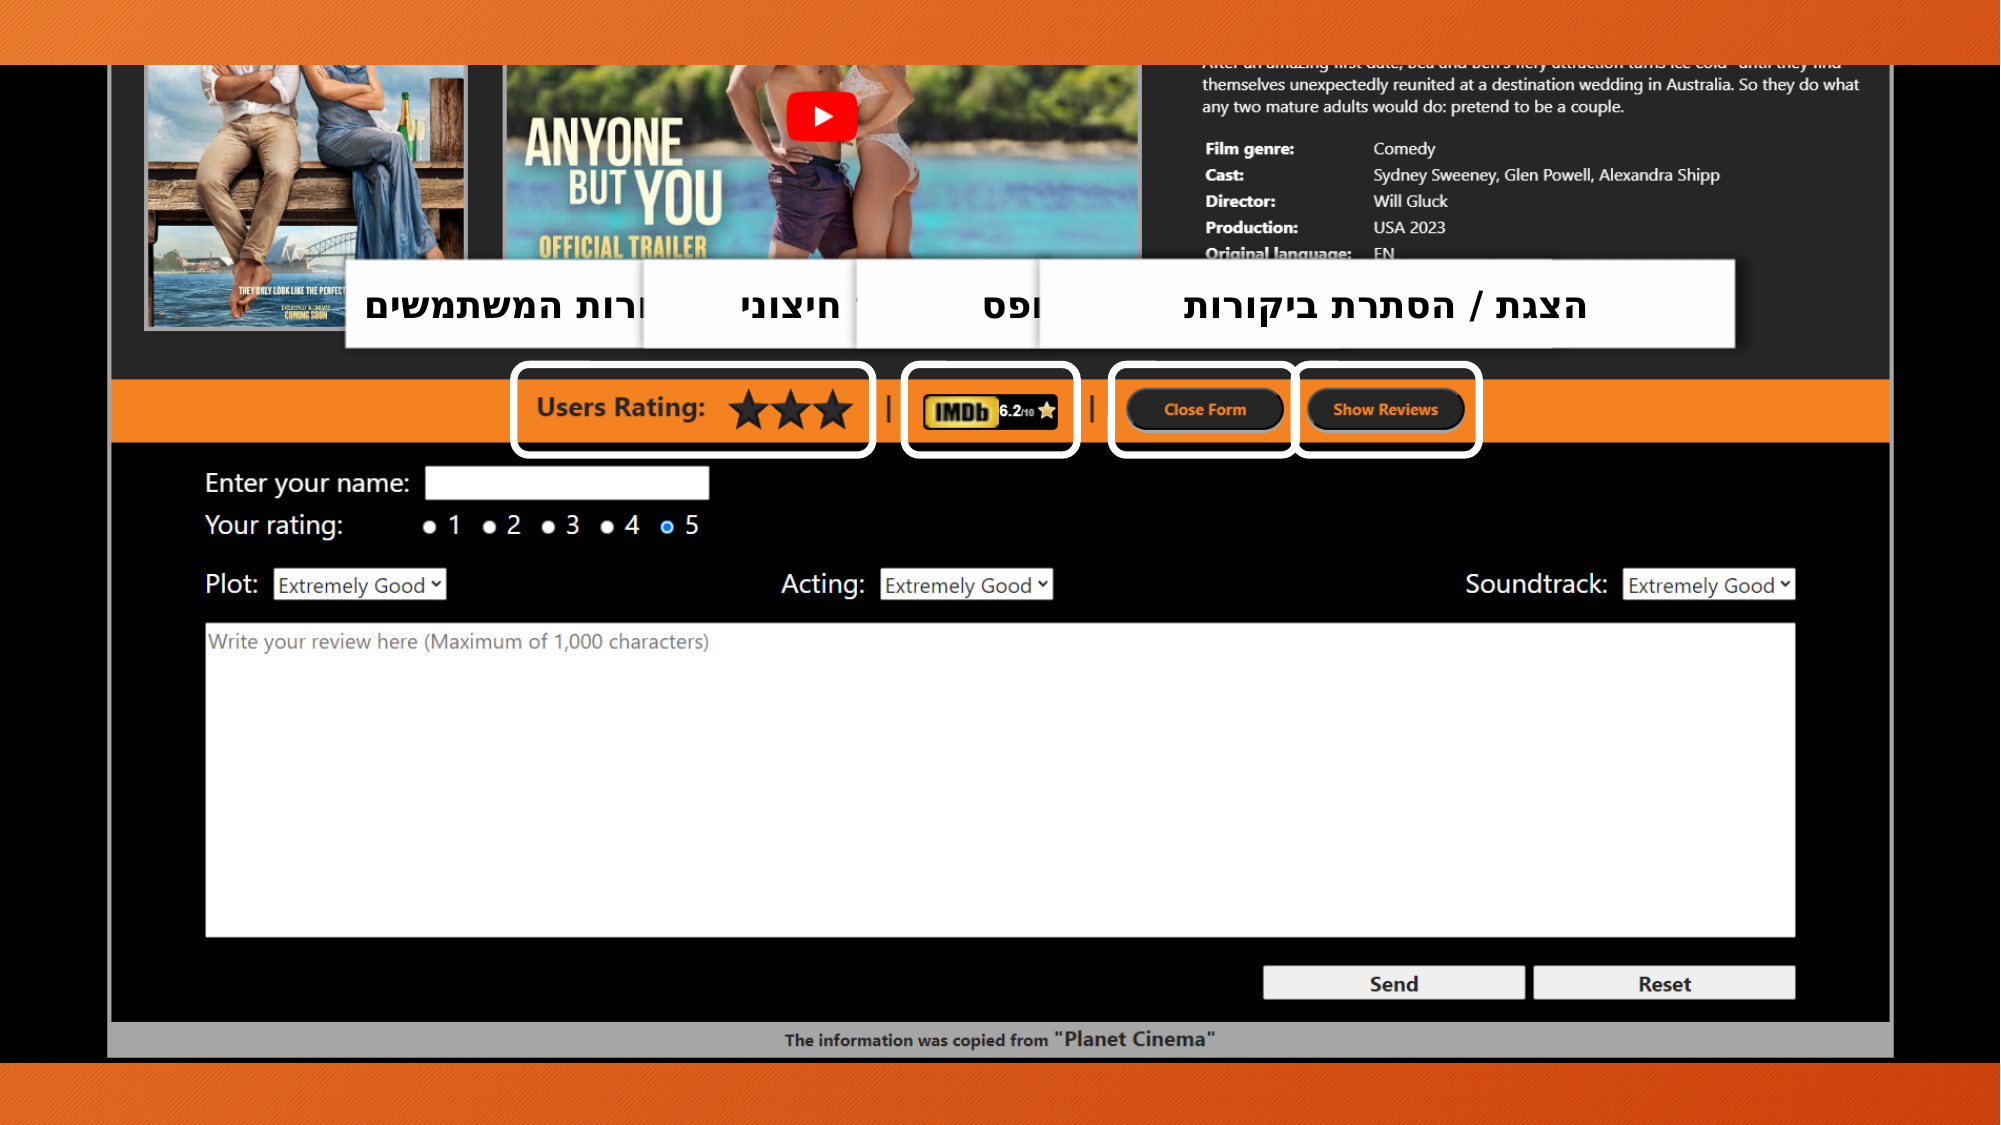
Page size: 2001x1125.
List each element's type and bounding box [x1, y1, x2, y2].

picture [0, 64, 2000, 1064]
